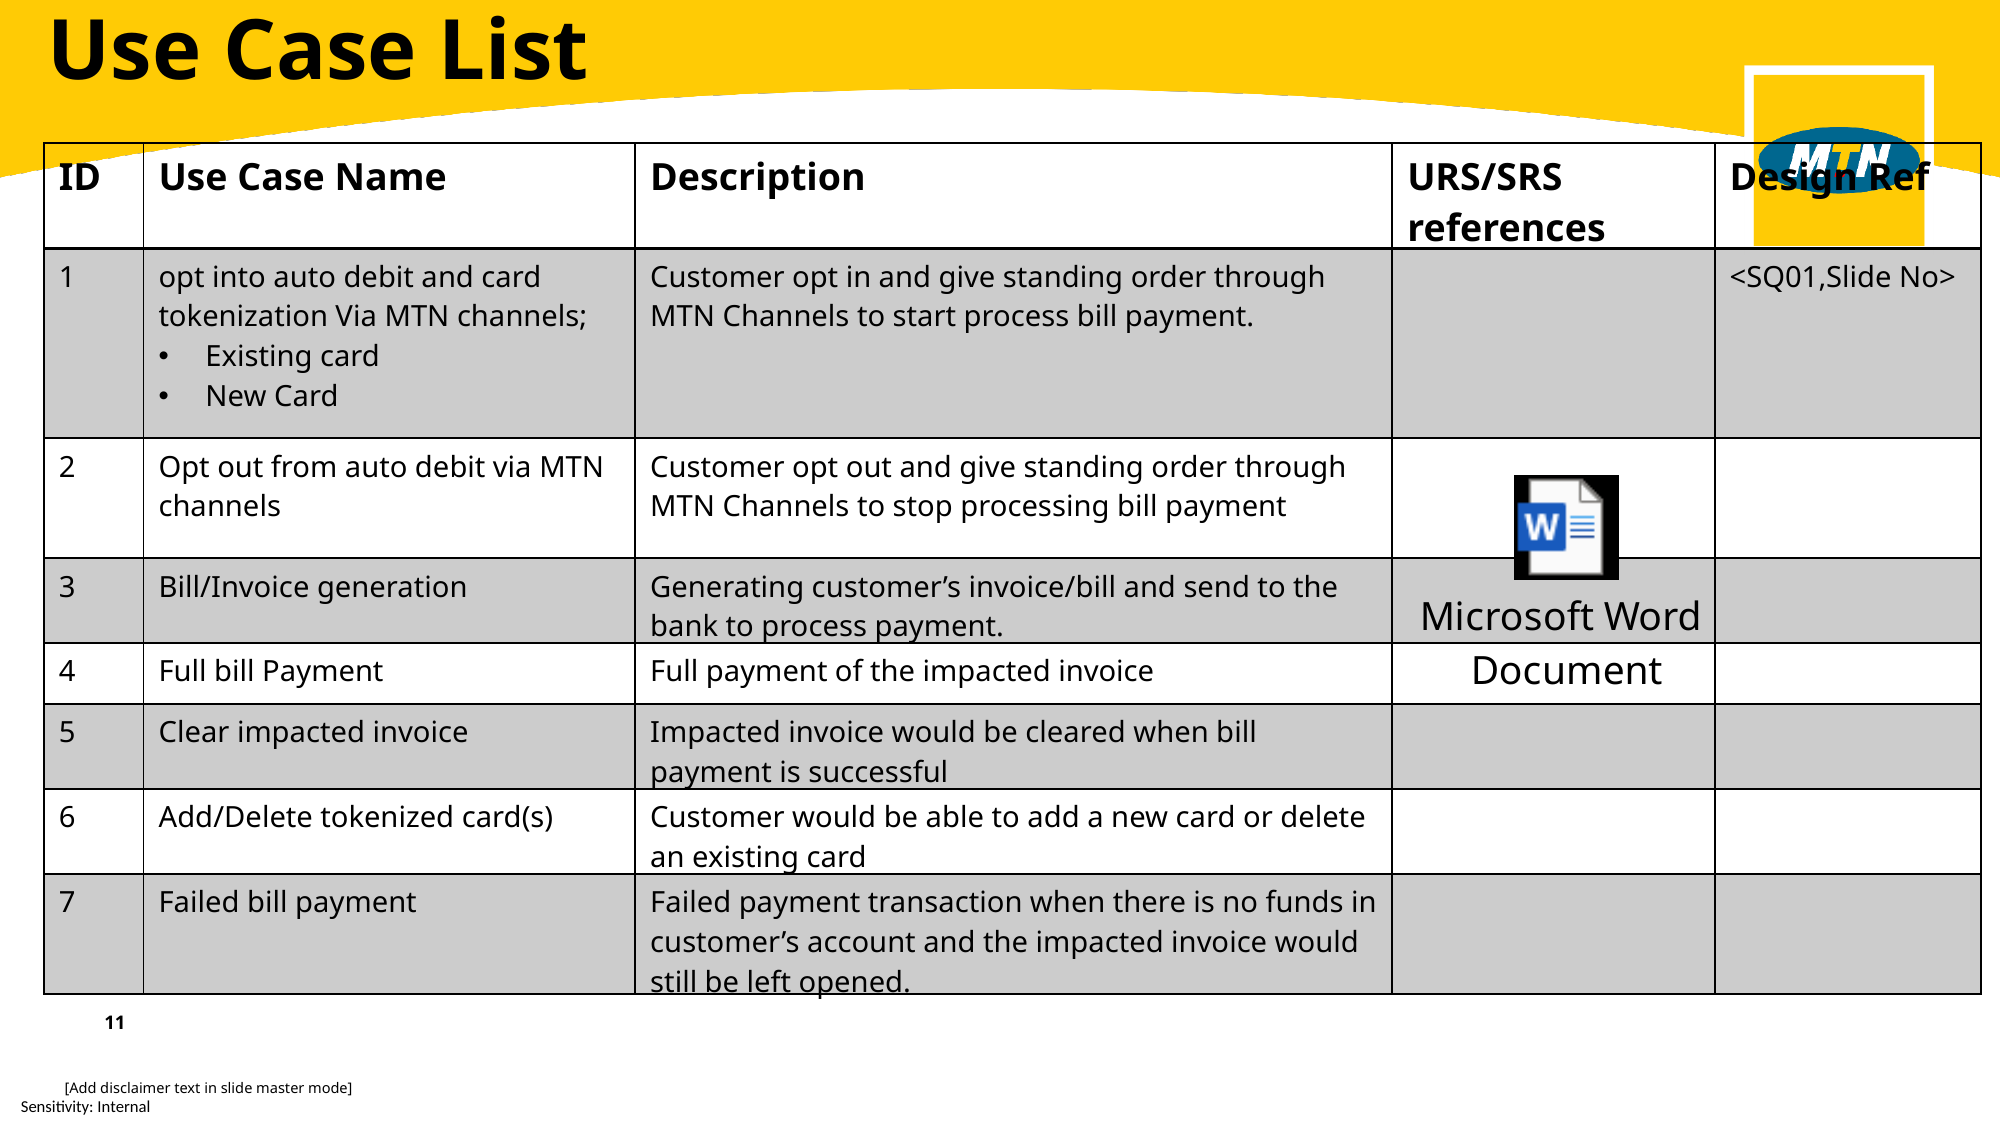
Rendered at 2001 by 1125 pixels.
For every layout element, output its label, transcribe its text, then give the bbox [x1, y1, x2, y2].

table_cell 4 [45, 644, 143, 703]
table_cell 5 [45, 705, 143, 788]
table_cell 7 [45, 875, 143, 993]
table_cell Generating customer’s invoice/bill and send to the bank to process payment. [636, 559, 1391, 642]
table_cell [1716, 439, 1980, 557]
table_cell [1722, 559, 1980, 642]
text_box Use Case List [33, 0, 1642, 85]
table_header URS/SRS references [1393, 144, 1714, 247]
table_cell 6 [45, 790, 143, 873]
table_header ID [45, 144, 143, 247]
table_cell [1722, 644, 1980, 703]
table_cell [1393, 250, 1714, 437]
table_cell [1393, 559, 1410, 642]
table_cell [1393, 644, 1410, 703]
table_header Description [636, 144, 1391, 247]
table_cell Opt out from auto debit via MTN channels [144, 439, 634, 557]
table_cell Customer opt out and give standing order through MTN Channels to stop processing bill payment [636, 439, 1391, 557]
table_cell <SQ01,Slide No> [1716, 250, 1980, 437]
table_cell Impacted invoice would be cleared when bill payment is successful [636, 705, 1391, 788]
table_cell Customer would be able to add a new card or delete an existing card [636, 790, 1391, 873]
table_header Use Case Name [144, 144, 634, 247]
picture [0, 0, 2000, 1125]
table_cell Customer opt in and give standing order through MTN Channels to start process bill payment. [636, 250, 1391, 437]
table_cell Full bill Payment [144, 644, 634, 703]
table_cell 2 [45, 439, 143, 557]
table_cell Clear impacted invoice [144, 705, 634, 788]
table_cell [1393, 790, 1714, 873]
table_cell Full payment of the impacted invoice [636, 644, 1391, 703]
table_cell Add/Delete tokenized card(s) [144, 790, 634, 873]
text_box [1410, 475, 1722, 751]
table_cell [1716, 875, 1980, 993]
table_cell [1716, 790, 1980, 873]
table_cell Failed payment transaction when there is no funds in customer’s account and the impacted invoice would still be left opened. [636, 875, 1391, 993]
table_cell [1393, 875, 1714, 993]
table_cell Failed bill payment [144, 875, 634, 993]
table_cell [1393, 439, 1714, 557]
table_cell 3 [45, 559, 143, 642]
table_cell [1716, 705, 1980, 788]
table_cell opt into auto debit and card tokenization Via MTN channels; Existing card New Card [144, 250, 634, 437]
table_header Design Ref [1716, 144, 1980, 247]
table_cell Bill/Invoice generation [144, 559, 634, 642]
table_cell [1393, 705, 1714, 788]
table_cell 1 [45, 250, 143, 437]
